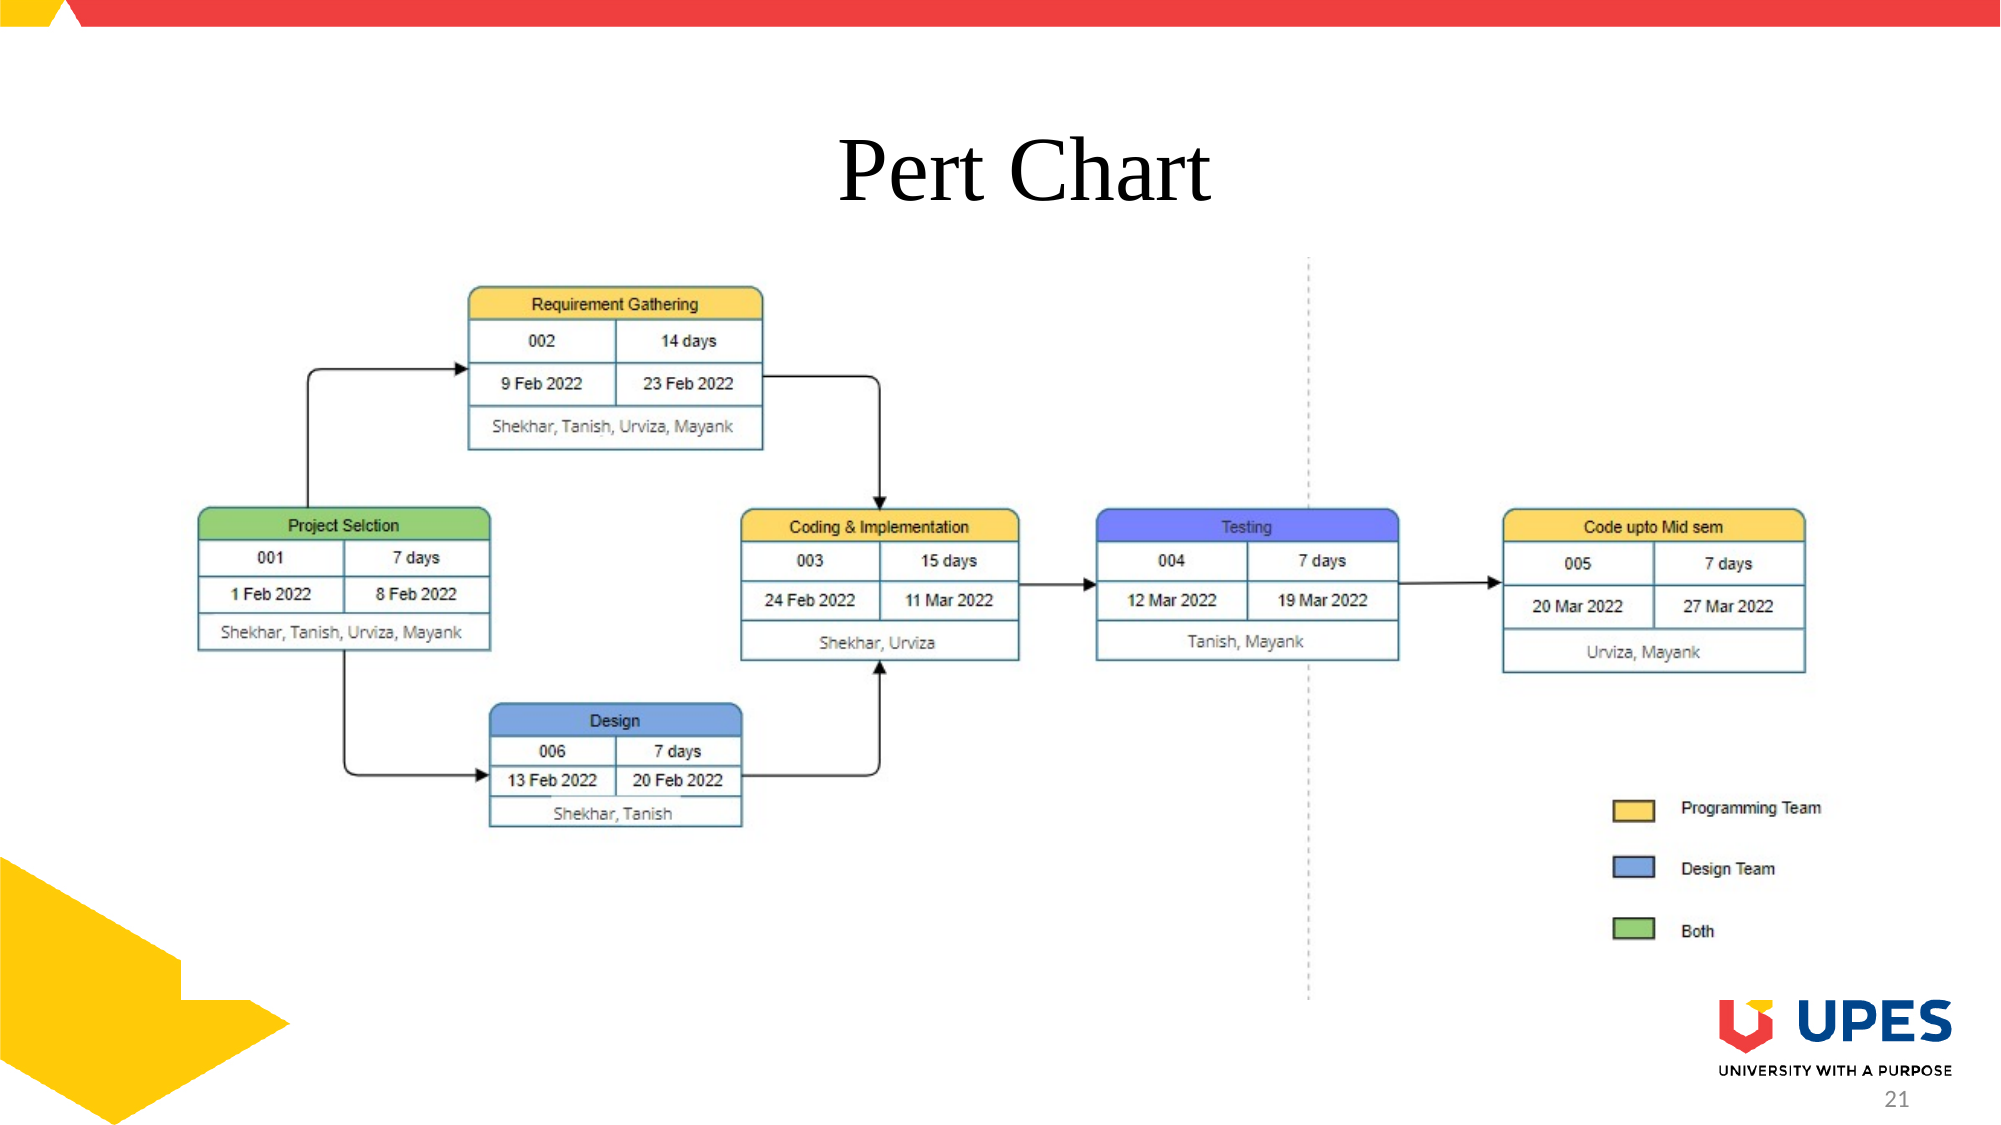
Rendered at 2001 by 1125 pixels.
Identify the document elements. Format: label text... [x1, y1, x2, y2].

picture [0, 0, 2001, 1125]
title Pert Chart [125, 70, 1925, 258]
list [180, 257, 1870, 1001]
